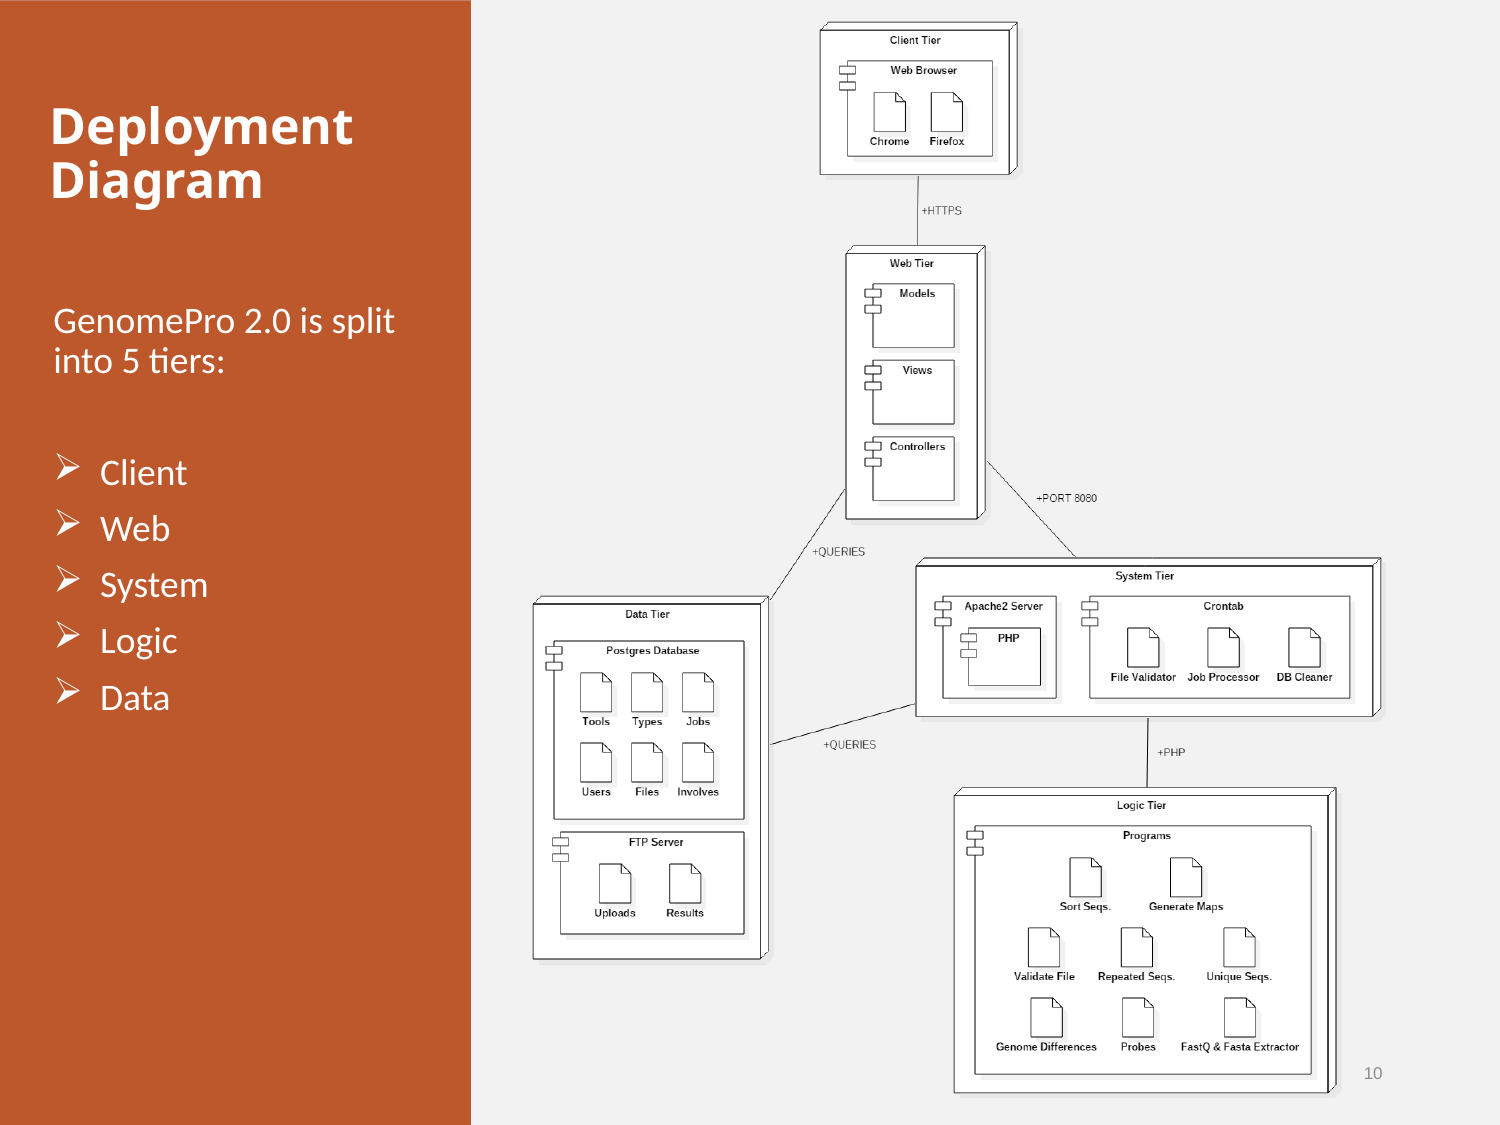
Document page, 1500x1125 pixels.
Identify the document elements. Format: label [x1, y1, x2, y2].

picture [524, 14, 1413, 1125]
picture [0, 0, 471, 1125]
